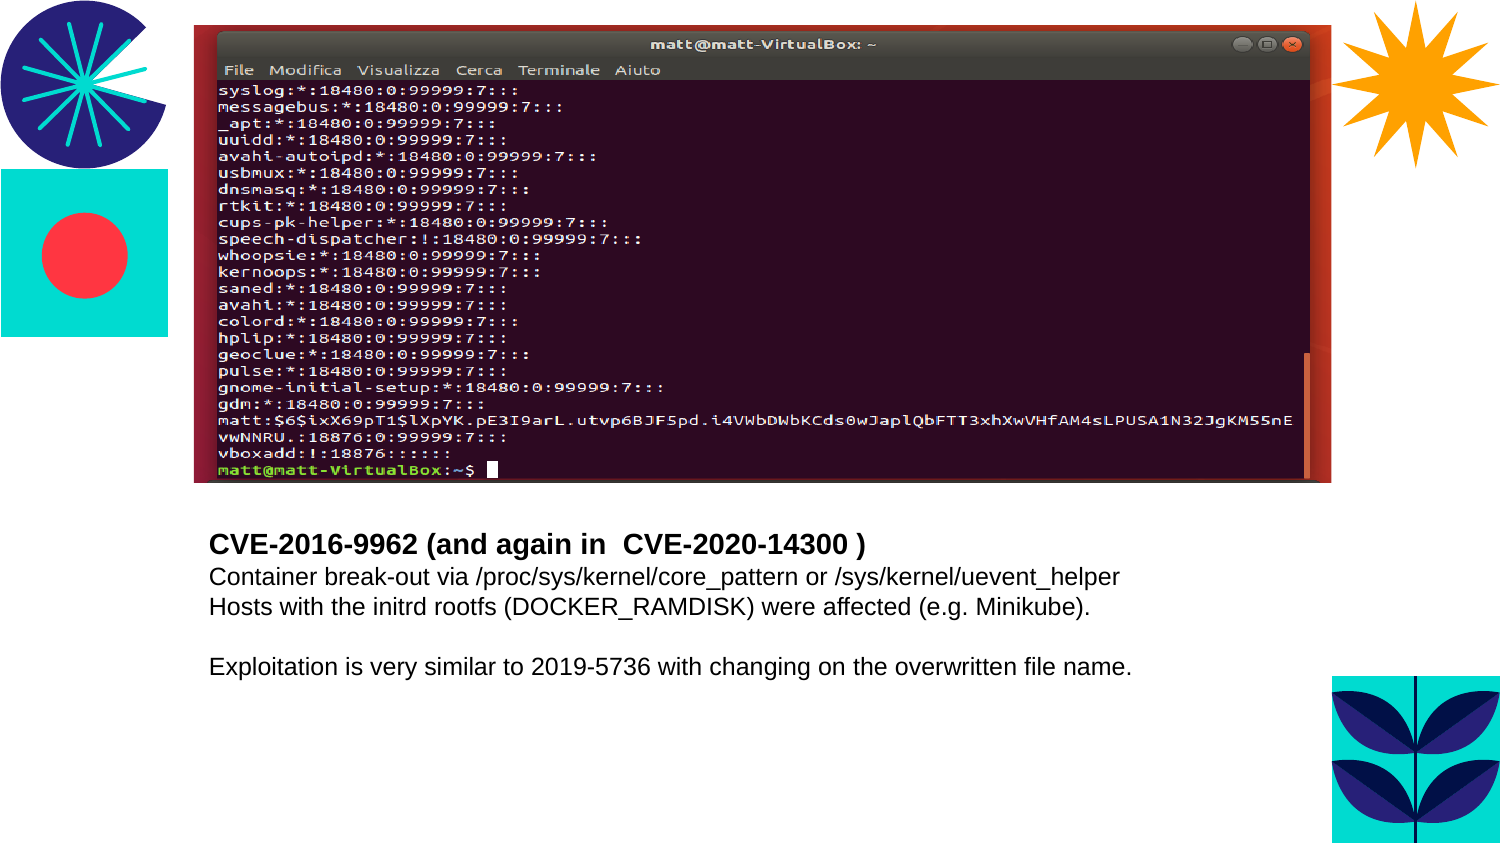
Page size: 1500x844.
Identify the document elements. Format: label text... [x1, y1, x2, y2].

text_box CVE-2016-9962 (and again in CVE-2020-14300 ) Container break-out via /proc/sys/kernel/core_pattern or /sys/kernel/uevent_helper Hosts with the initrd rootfs (DOCKER_RAMDISK) were affected (e.g. Minikube). Exploitation is very similar to 2019-5736 with changing on the overwritten file name. [193, 510, 1156, 731]
picture [193, 24, 1332, 483]
